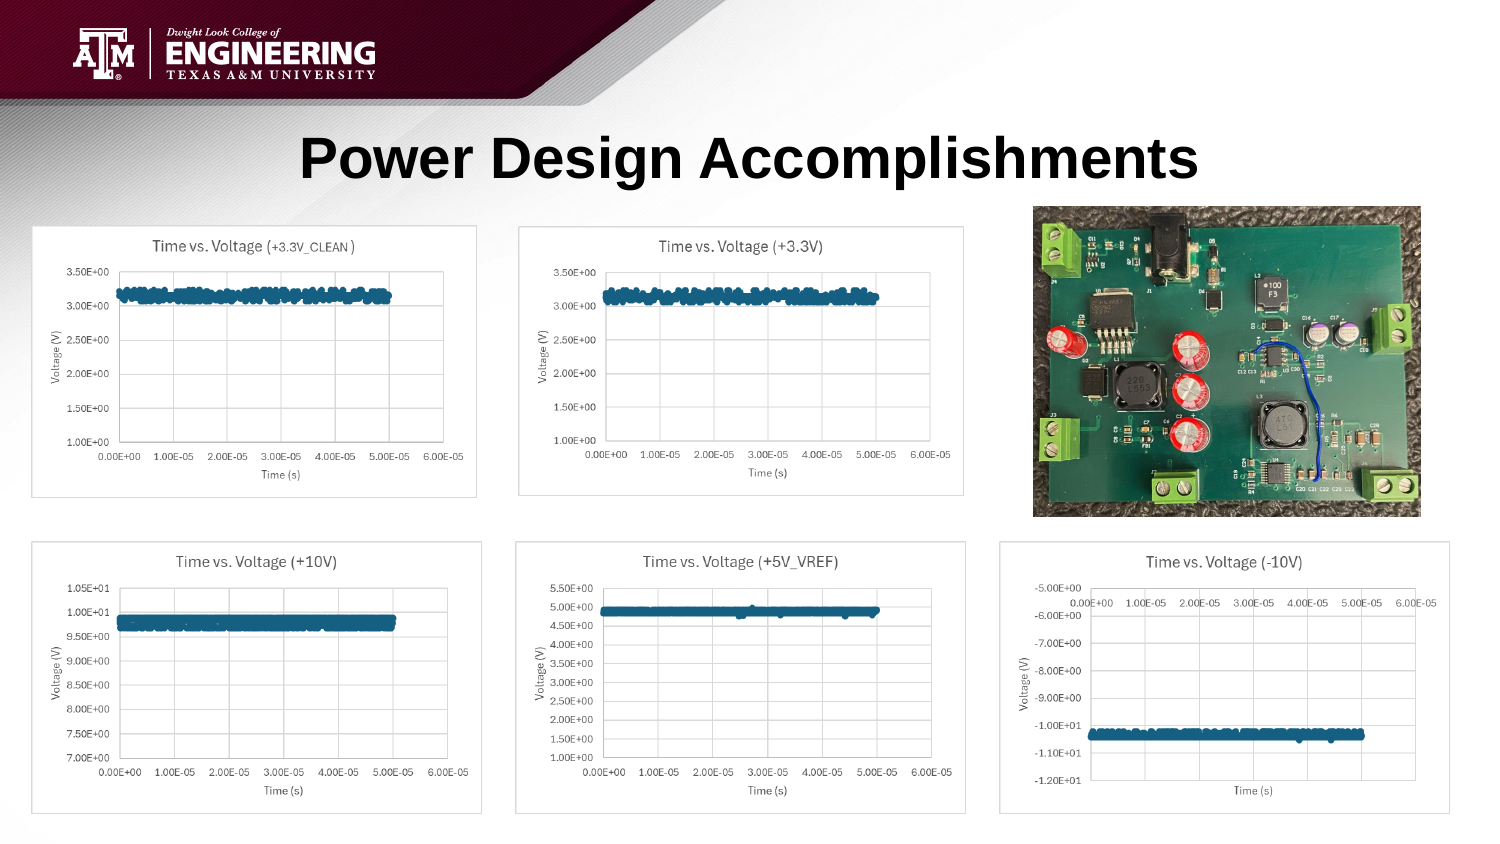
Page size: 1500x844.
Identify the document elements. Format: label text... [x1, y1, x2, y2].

title Power Design Accomplishments [75, 105, 1425, 205]
picture [0, 0, 1500, 844]
